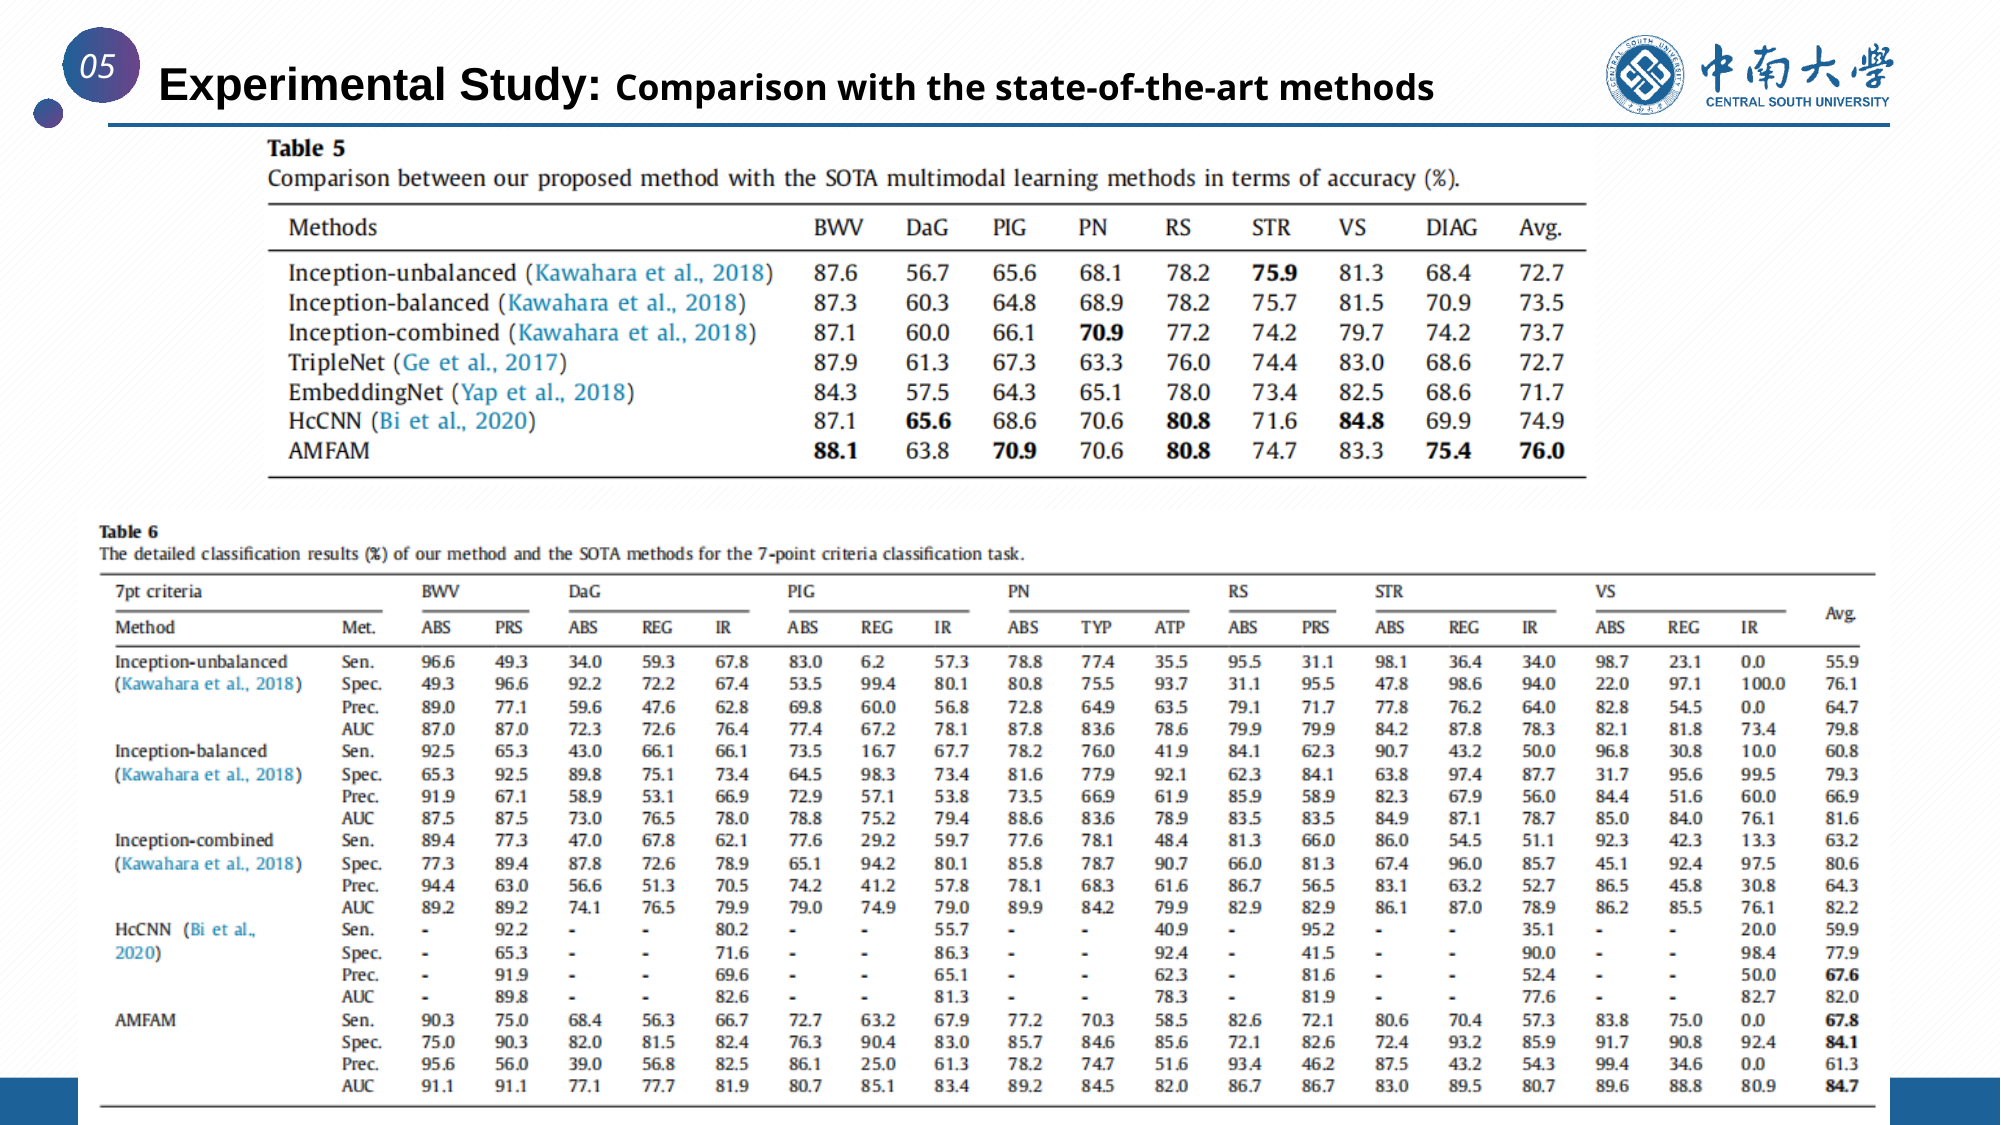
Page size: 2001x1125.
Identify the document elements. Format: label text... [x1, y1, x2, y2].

picture [1595, 28, 1907, 121]
picture [264, 129, 1596, 486]
text_box [1890, 1077, 2000, 1125]
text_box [33, 26, 153, 128]
text_box Experimental Study: Comparison with the state-of-the-art methods [158, 26, 1561, 118]
text_box Central South University [1890, 1080, 1902, 1120]
text_box [0, 1077, 78, 1125]
picture [78, 510, 1890, 1125]
